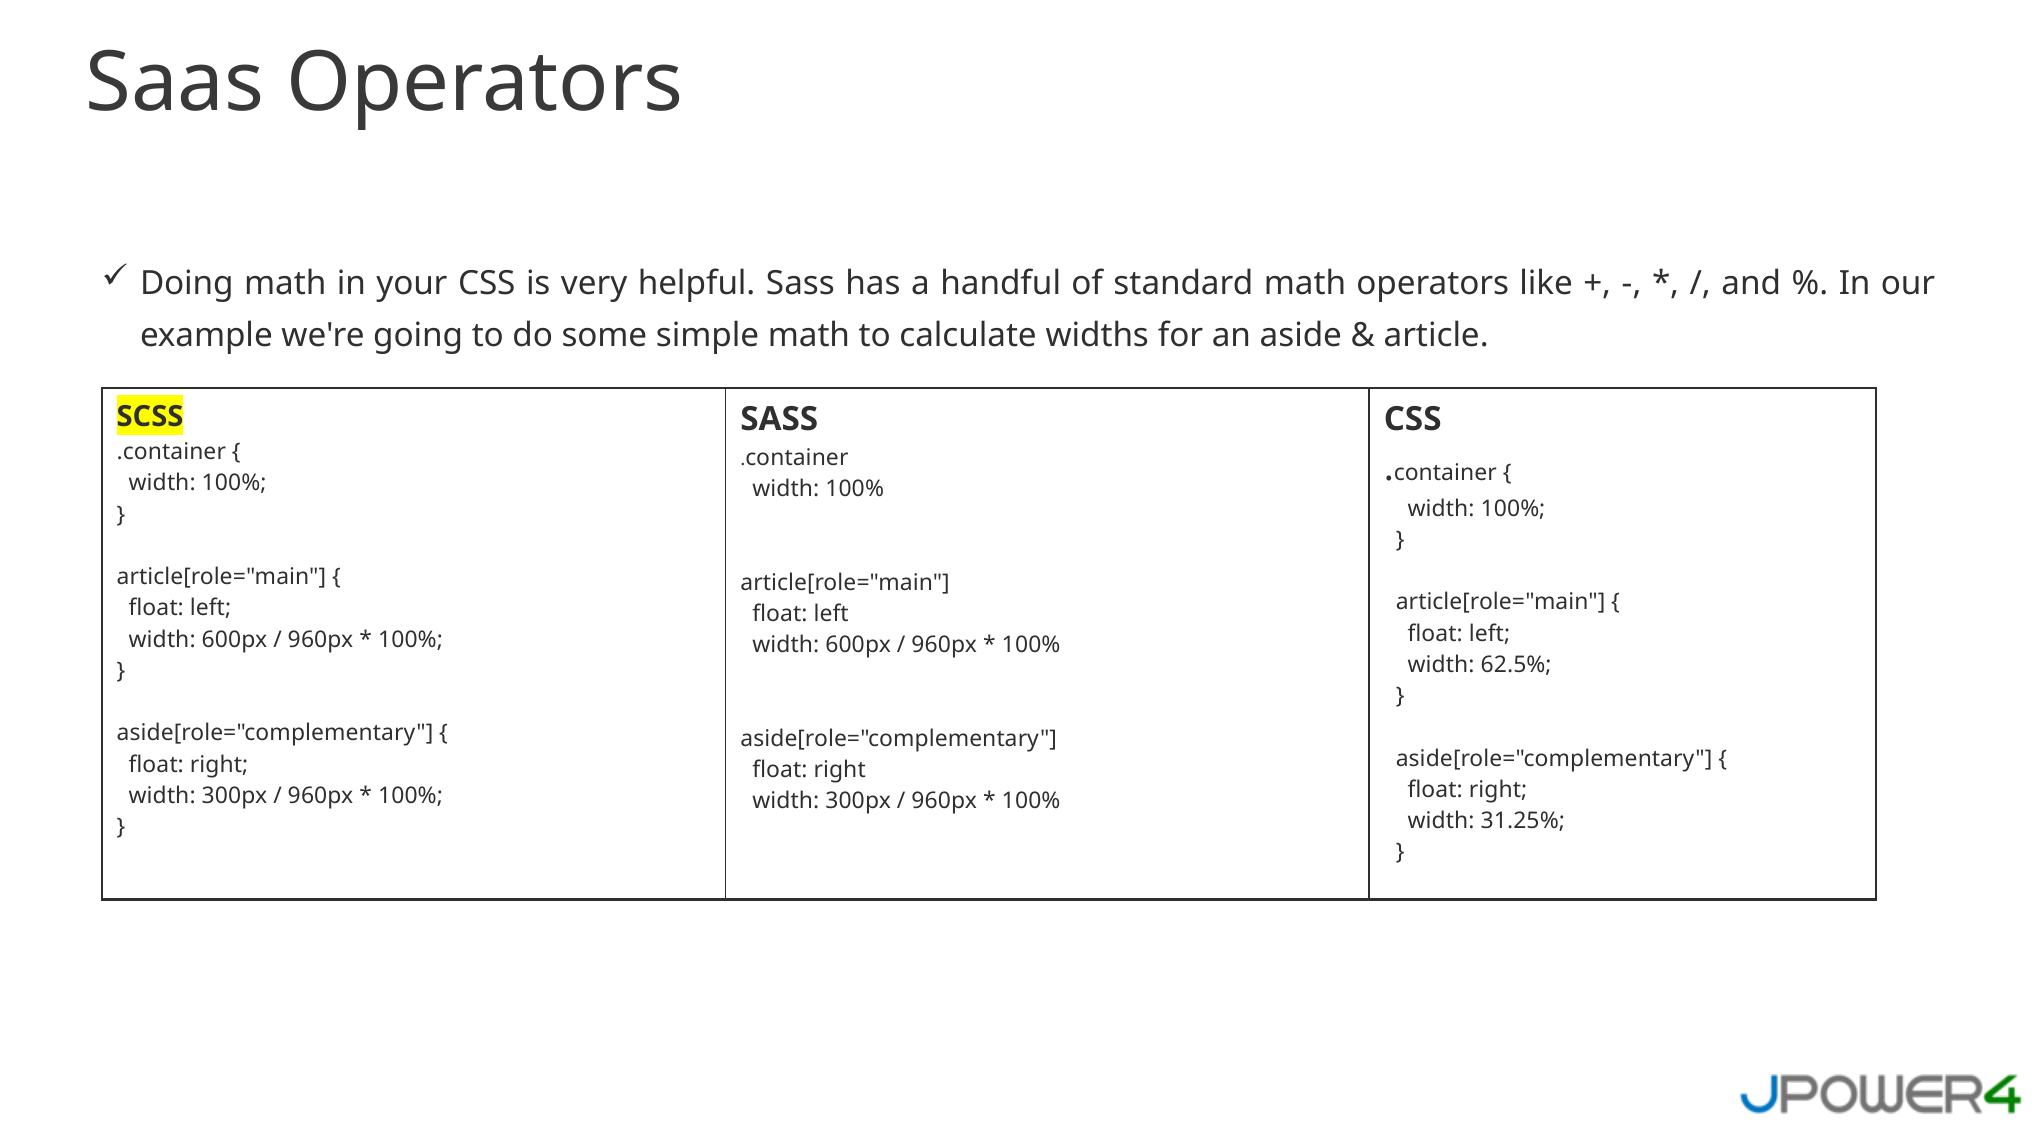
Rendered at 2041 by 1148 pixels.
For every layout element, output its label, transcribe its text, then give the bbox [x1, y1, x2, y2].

text_box Doing math in your CSS is very helpful. Sass has a handful of standard math operators like +, -, *, /, and %. In our example we're going to do some simple math to calculate widths for an aside & article. [86, 242, 1953, 382]
table_header SCSS .container { width: 100%; } article[role="main"] { float: left; width: 600px / 960px * 100%; } aside[role="complementary"] { float: right; width: 300px / 960px * 100%; } [103, 389, 725, 898]
text_box Saas Operators [70, 30, 1970, 122]
picture [1735, 1073, 2026, 1119]
table_header SASS .container width: 100% article[role="main"] float: left width: 600px / 960px * 100% aside[role="complementary"] float: right width: 300px / 960px * 100% [726, 389, 1368, 898]
table_header CSS .container { width: 100%; } article[role="main"] { float: left; width: 62.5%; } aside[role="complementary"] { float: right; width: 31.25%; } [1370, 389, 1875, 898]
